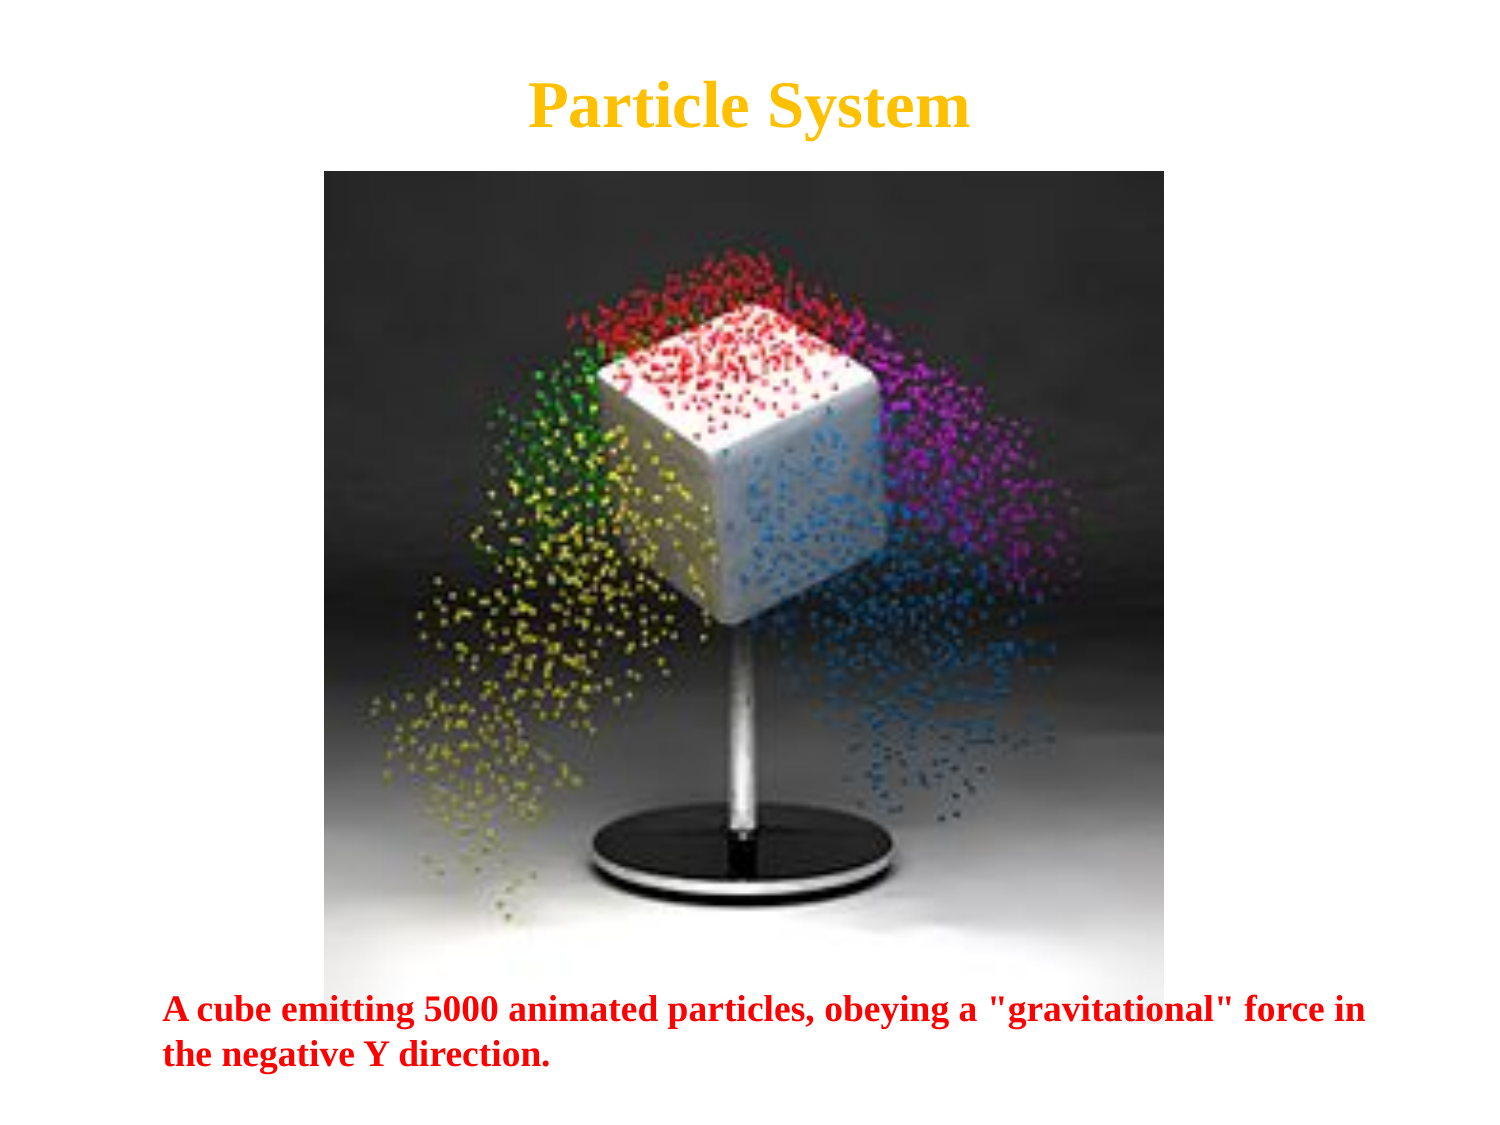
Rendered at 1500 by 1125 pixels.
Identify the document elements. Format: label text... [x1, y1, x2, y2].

title Particle System [75, 7, 1425, 195]
text_box A cube emitting 5000 animated particles, obeying a "gravitational" force in the negative Y direction. [147, 976, 1435, 1081]
picture [324, 171, 1164, 1024]
